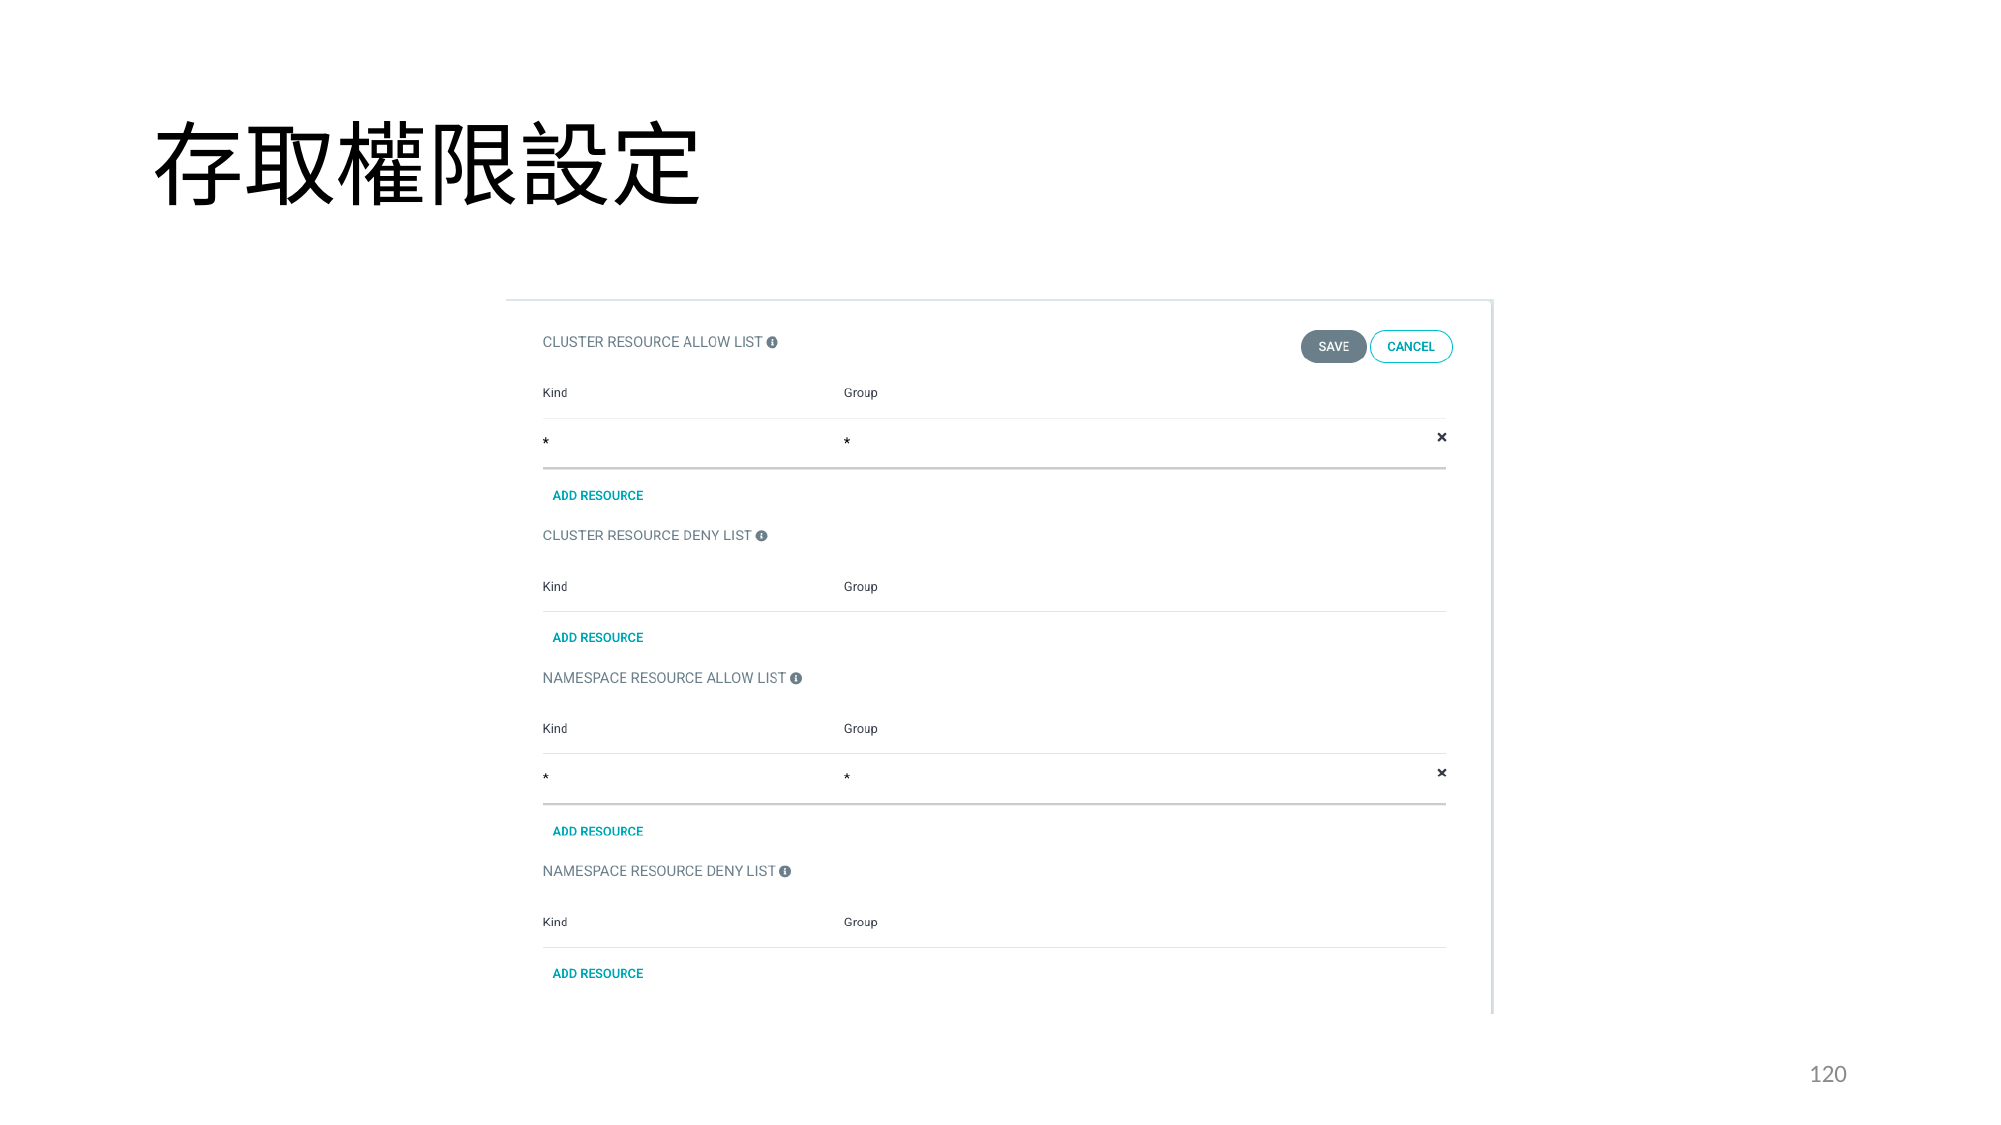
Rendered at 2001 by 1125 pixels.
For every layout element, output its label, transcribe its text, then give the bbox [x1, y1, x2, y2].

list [506, 299, 1494, 1014]
slide_number 120 [1412, 1042, 1863, 1103]
title 存取權限設定 [137, 59, 1863, 278]
